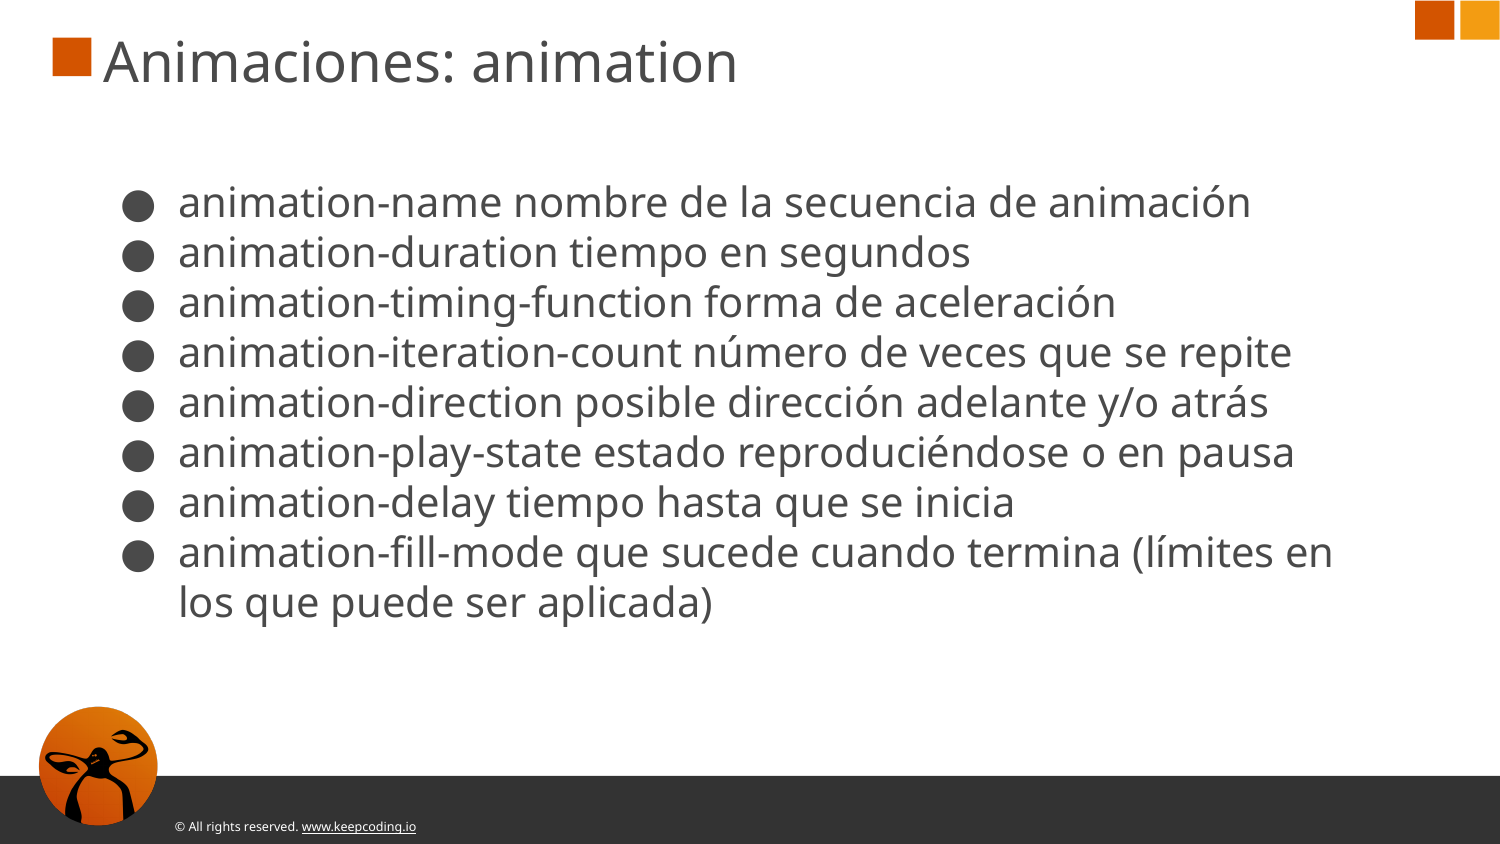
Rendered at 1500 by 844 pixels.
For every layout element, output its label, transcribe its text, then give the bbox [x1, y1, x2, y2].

list animation-name nombre de la secuencia de animación animation-duration tiempo en segundos animation-timing-function forma de aceleración animation-iteration-count número de veces que se repite animation-direction posible dirección adelante y/o atrás animation-play-state estado reproduciéndose o en pausa animation-delay tiempo hasta que se inicia animation-fill-mode que sucede cuando termina (límites en los que puede ser aplicada) [94, 167, 1381, 656]
title Animaciones: animation [94, 17, 1381, 107]
picture [0, 673, 246, 844]
